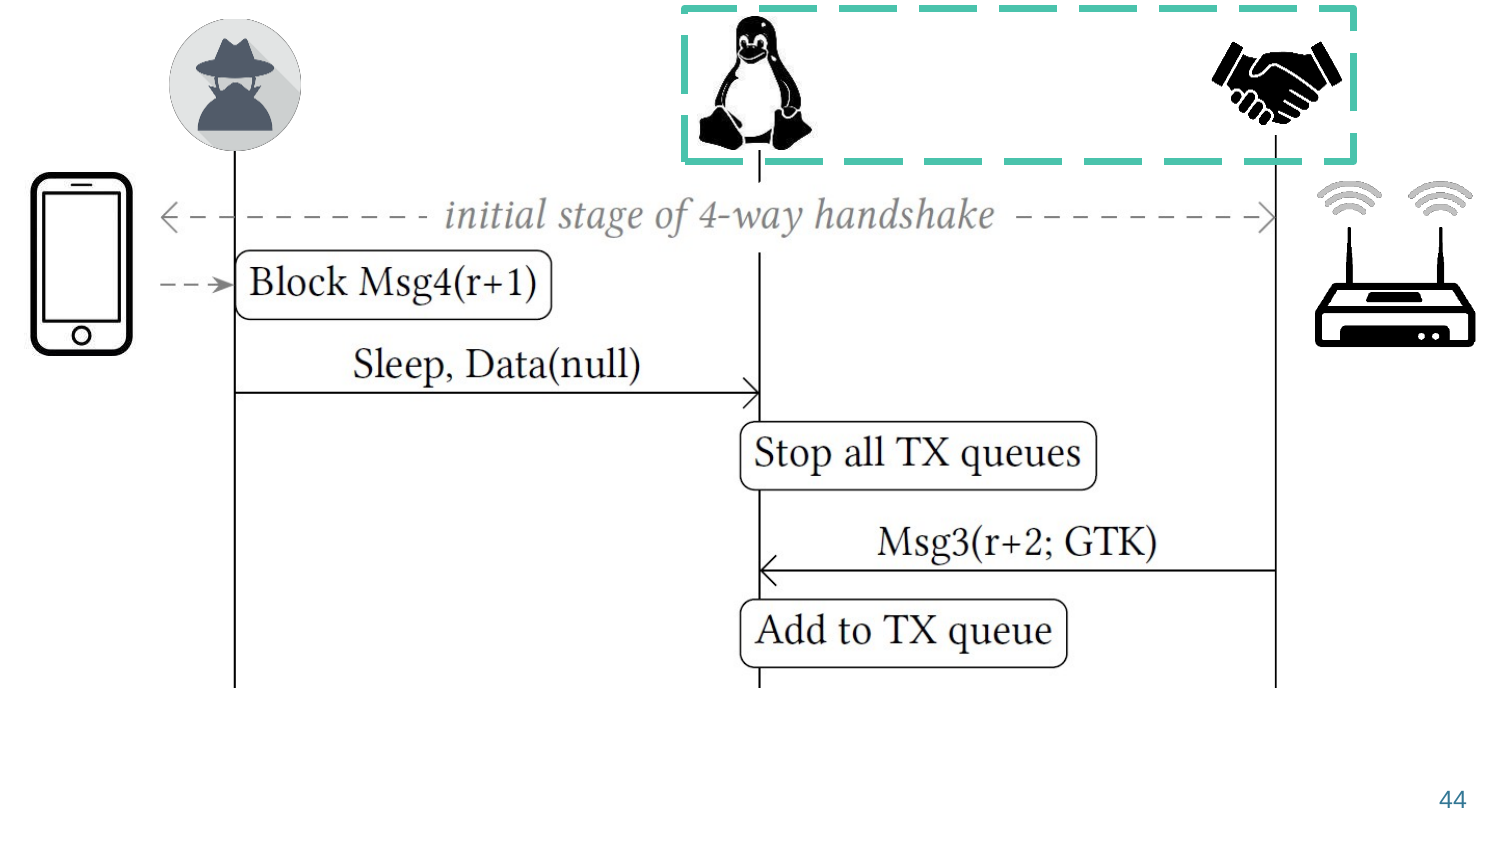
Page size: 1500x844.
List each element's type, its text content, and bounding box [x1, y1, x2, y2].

text_box [1310, 176, 1479, 352]
text_box [684, 8, 1354, 162]
text_box [24, 172, 136, 356]
text_box [160, 135, 1277, 688]
slide_number 44 [1434, 783, 1472, 844]
text_box [169, 19, 301, 151]
